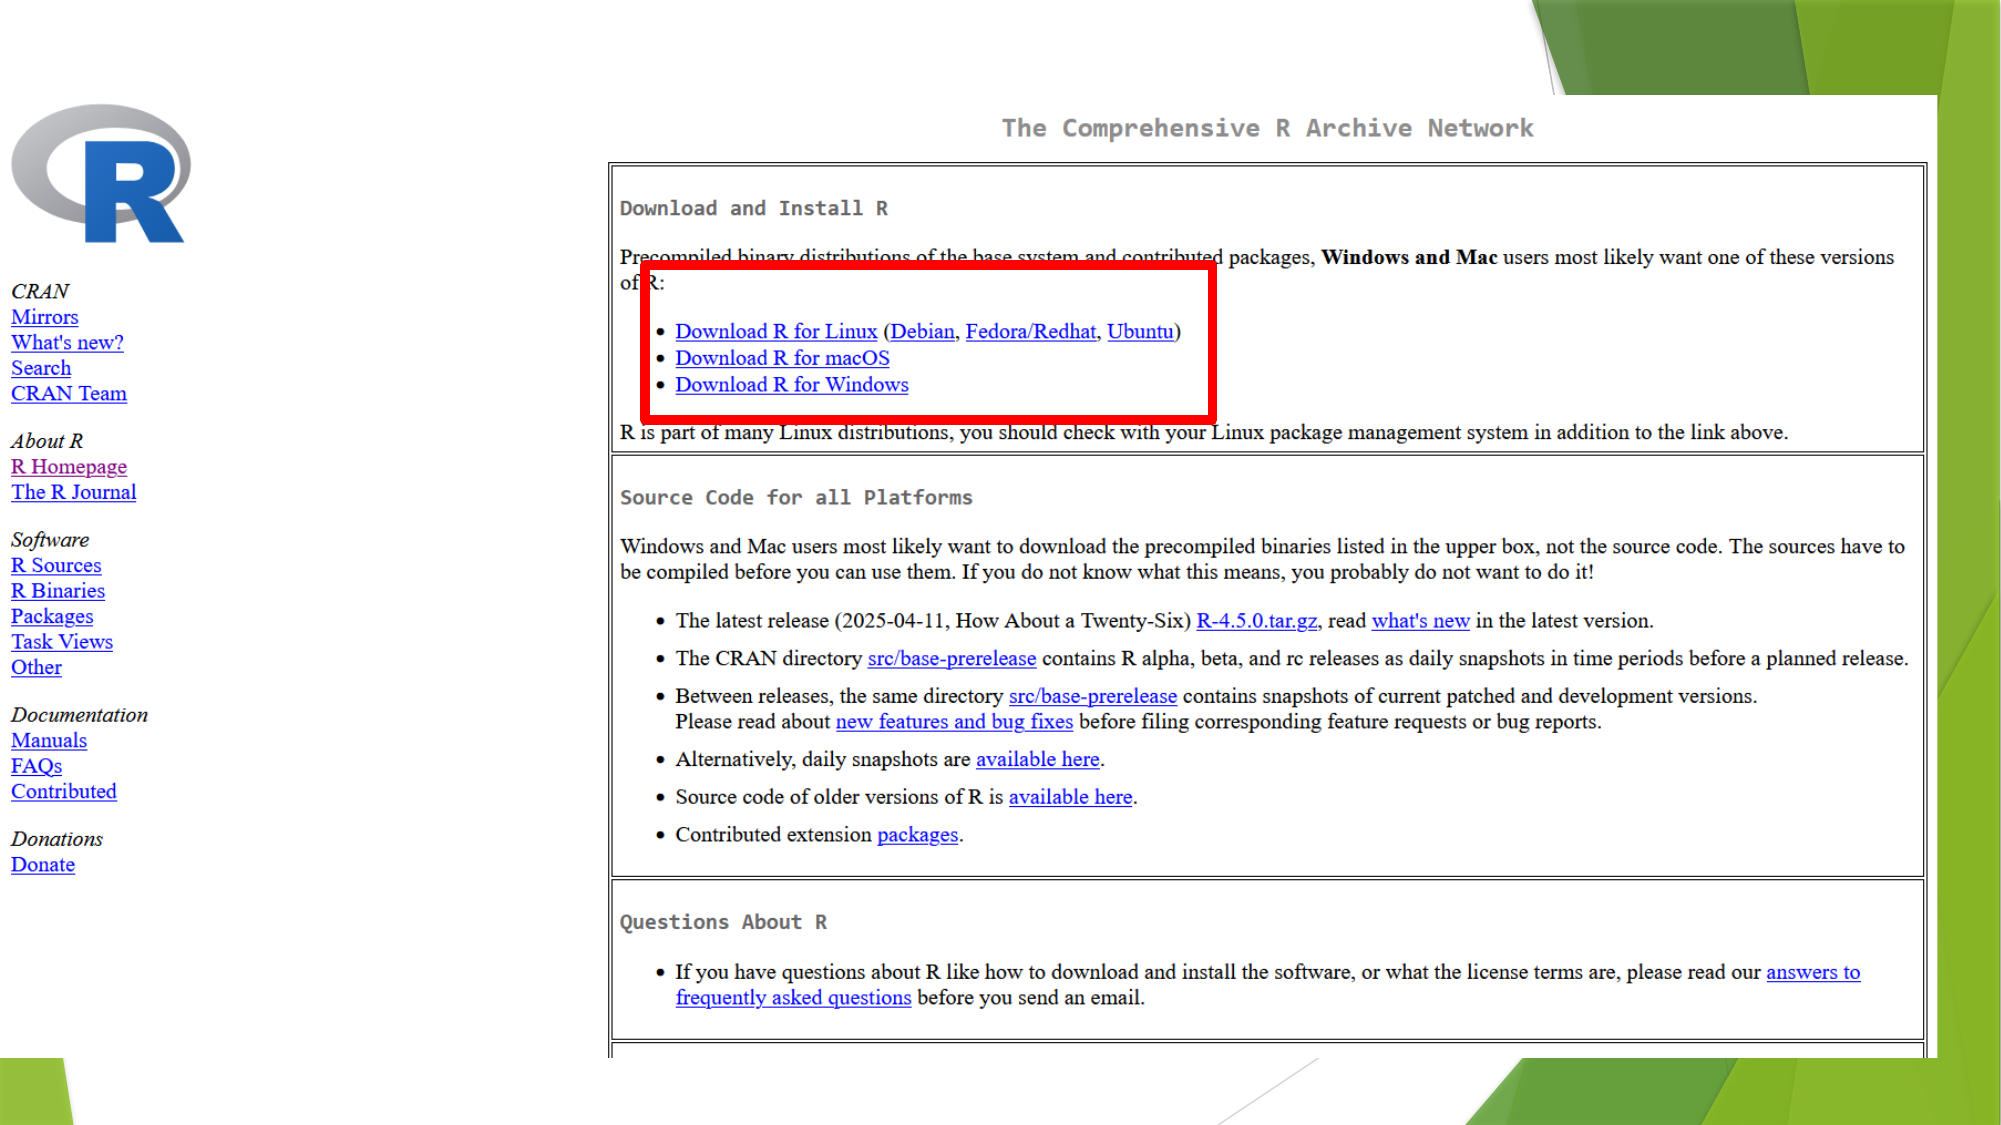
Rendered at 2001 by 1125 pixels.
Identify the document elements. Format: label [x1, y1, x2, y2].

picture [0, 94, 1938, 1058]
